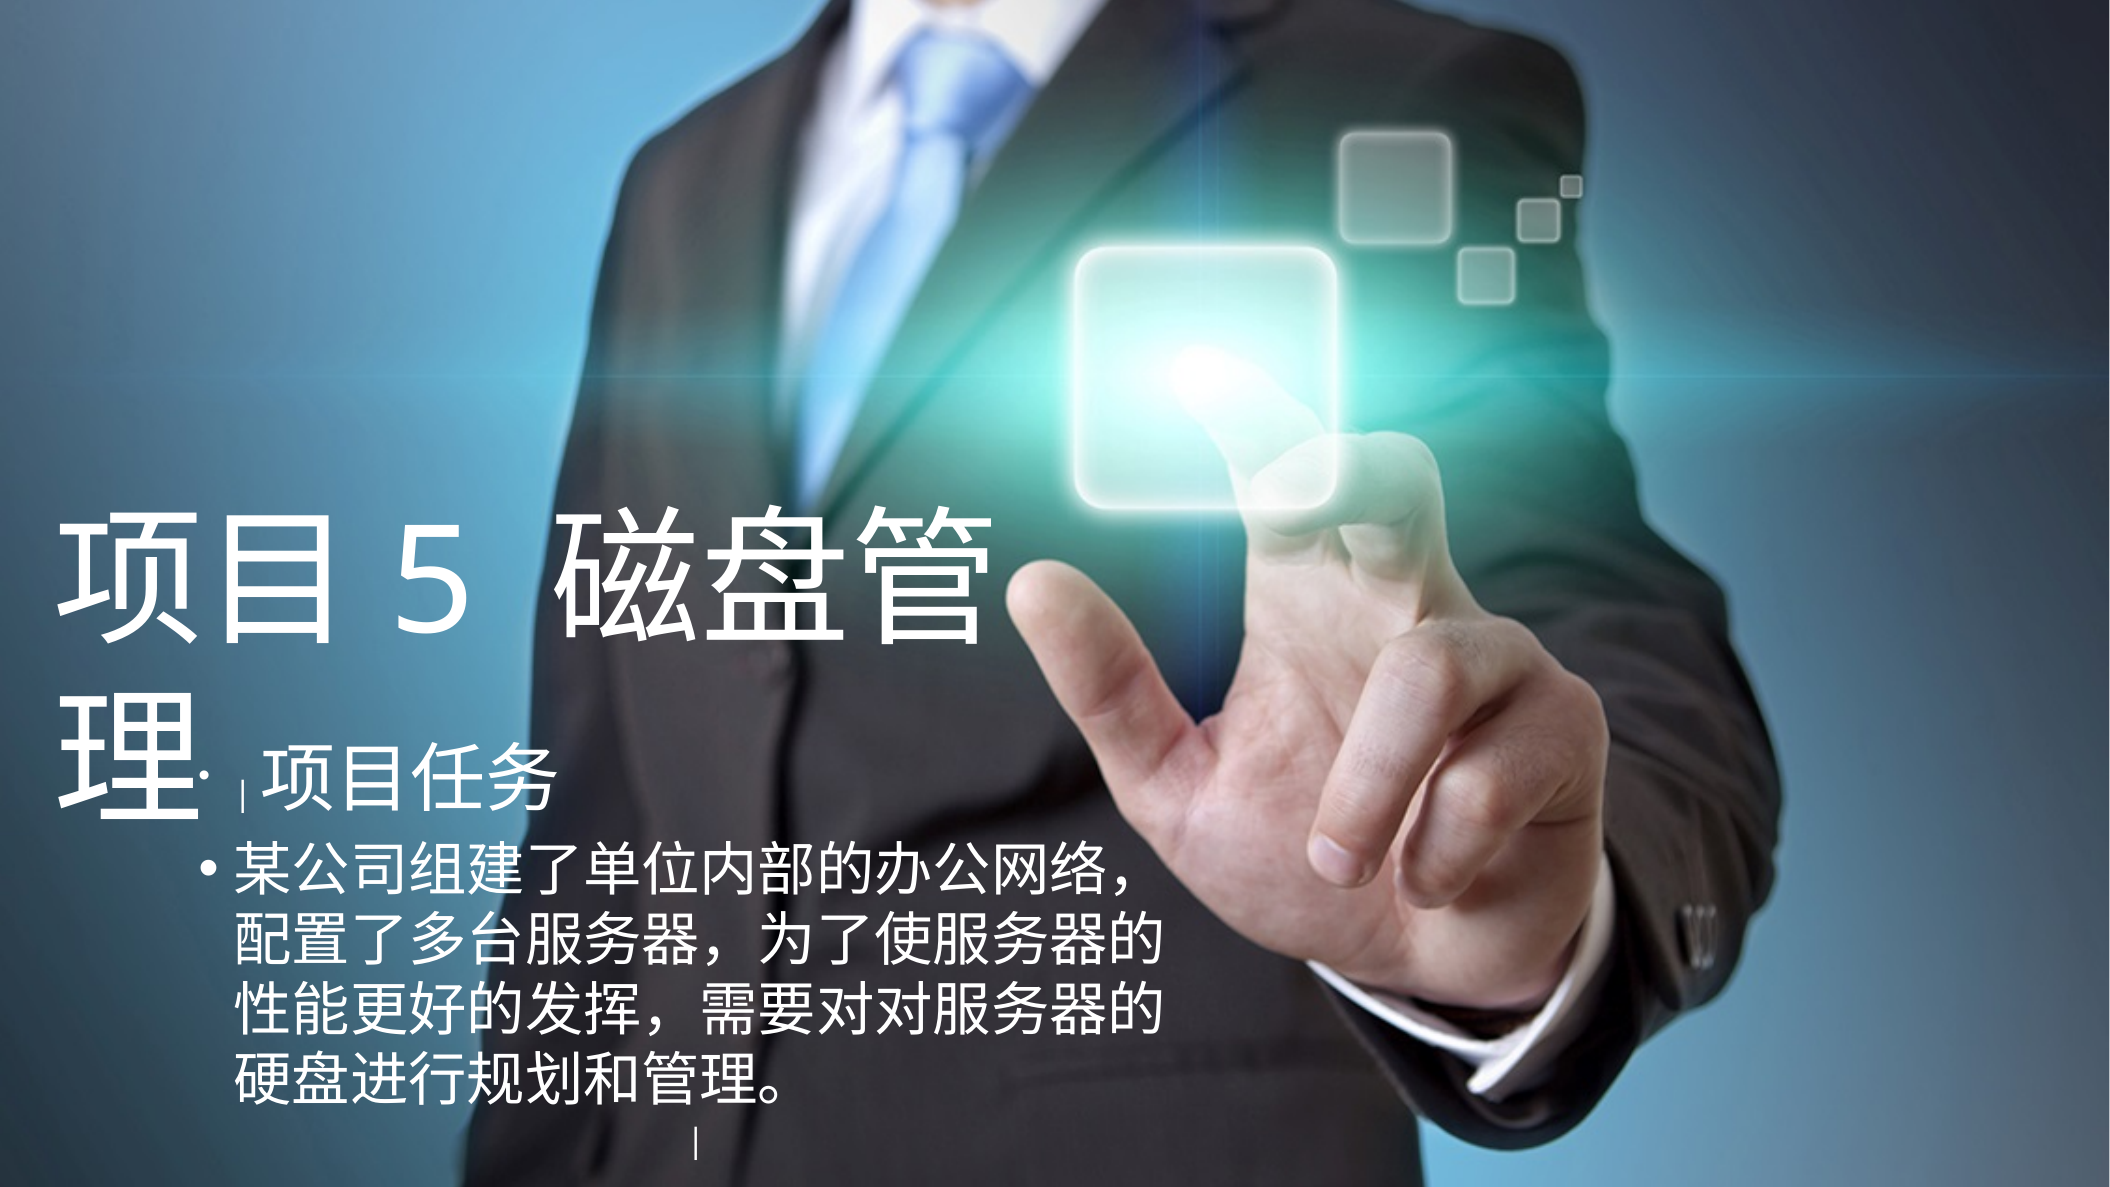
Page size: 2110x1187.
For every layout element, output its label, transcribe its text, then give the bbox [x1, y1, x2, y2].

text_box |项目任务 某公司组建了单位内部的办公网络，配置了多台服务器，为了使服务器的性能更好的发挥，需要对对服务器的硬盘进行规划和管理。 | [183, 723, 1209, 1167]
text_box 项目5 磁盘管理 [38, 475, 1079, 850]
text_box [0, 0, 2110, 1187]
